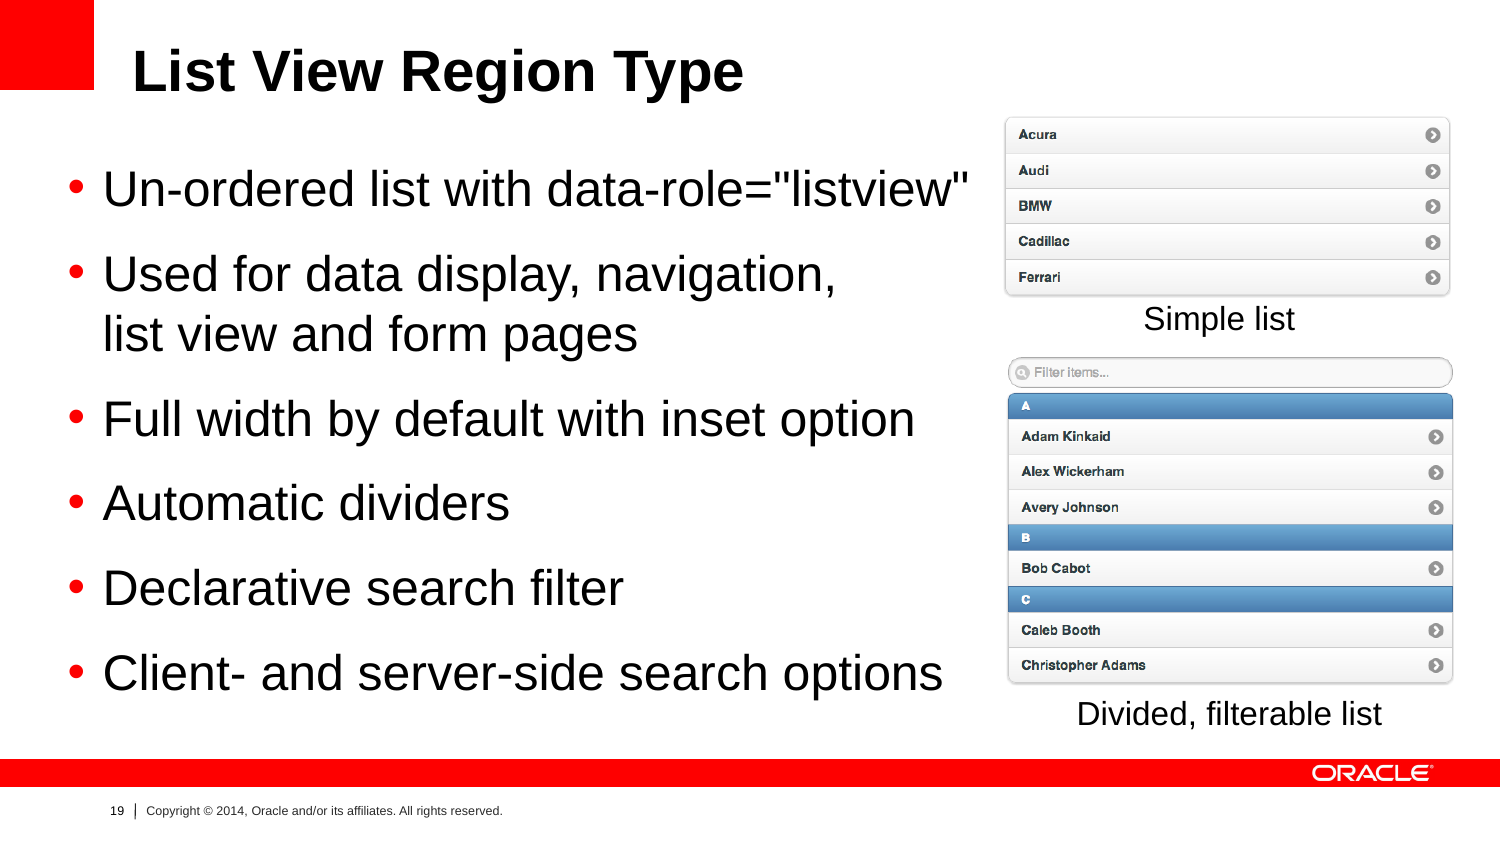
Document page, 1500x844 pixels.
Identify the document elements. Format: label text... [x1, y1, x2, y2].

picture [998, 112, 1456, 300]
picture [0, 759, 1500, 787]
text_box Divided, filterable list [1076, 716, 1421, 744]
title List View Region Type [132, 33, 1467, 104]
list Un-ordered list with data-role="listview" Used for data display, navigation, list view and form pages Full width by default with inset option Automatic dividers Declarative search filter Client- and server-side search options [67, 155, 1452, 747]
text_box Simple list [1143, 308, 1307, 348]
picture [1001, 354, 1479, 707]
